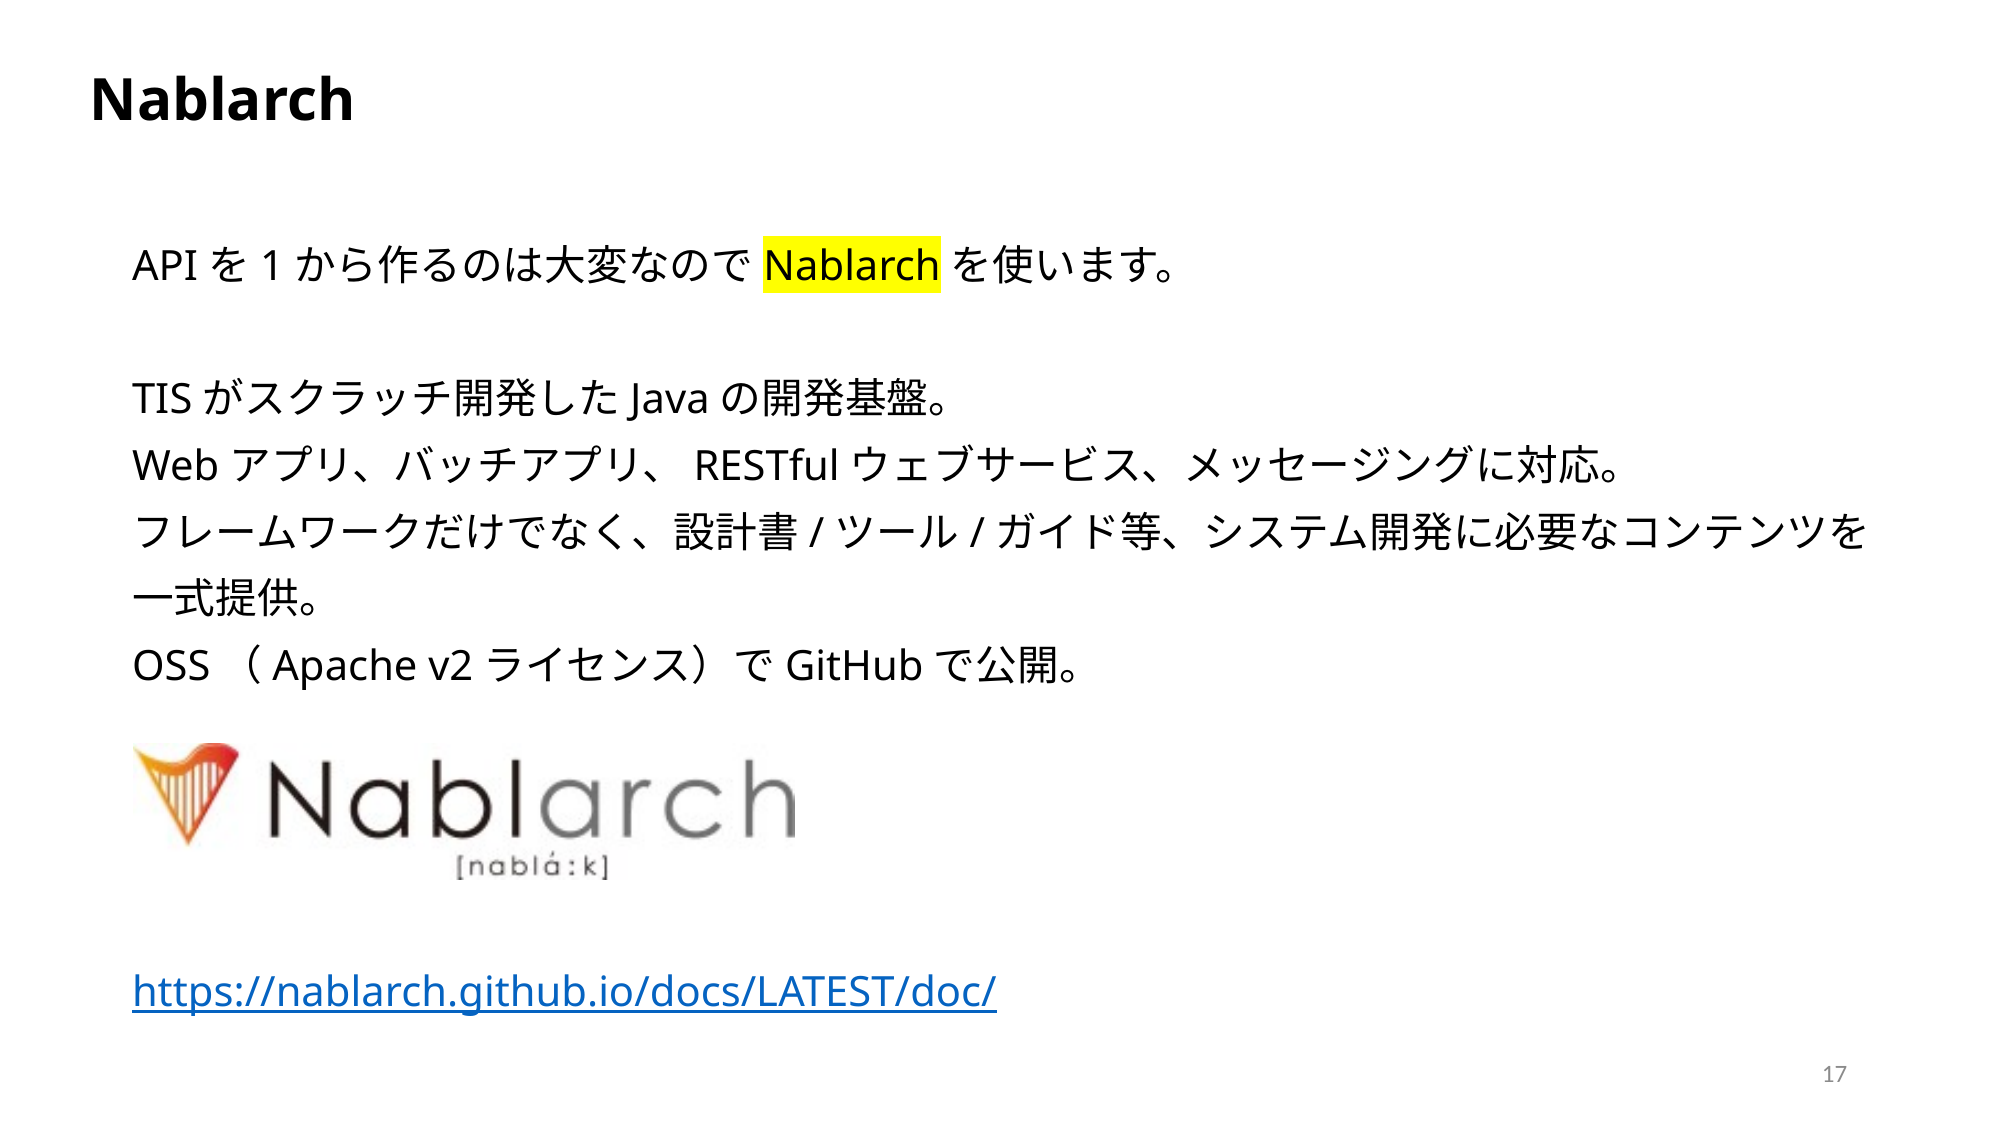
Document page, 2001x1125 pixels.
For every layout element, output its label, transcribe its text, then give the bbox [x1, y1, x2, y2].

picture [133, 743, 795, 880]
text_box APIを1から作るのは大変なのでNablarchを使います。 TISがスクラッチ開発したJavaの開発基盤。 Webアプリ、バッチアプリ、RESTfulウェブサービス、メッセージングに対応。 フレームワークだけでなく、設計書/ツール/ガイド等、システム開発に必要なコンテンツを一式提供。 OSS（Apache v2ライセンス）でGitHubで公開。 https://nablarch.github.io/docs/LATEST/doc/ [117, 214, 1904, 1097]
slide_number 17 [1412, 1042, 1863, 1103]
text_box Nablarch [74, 54, 1454, 140]
